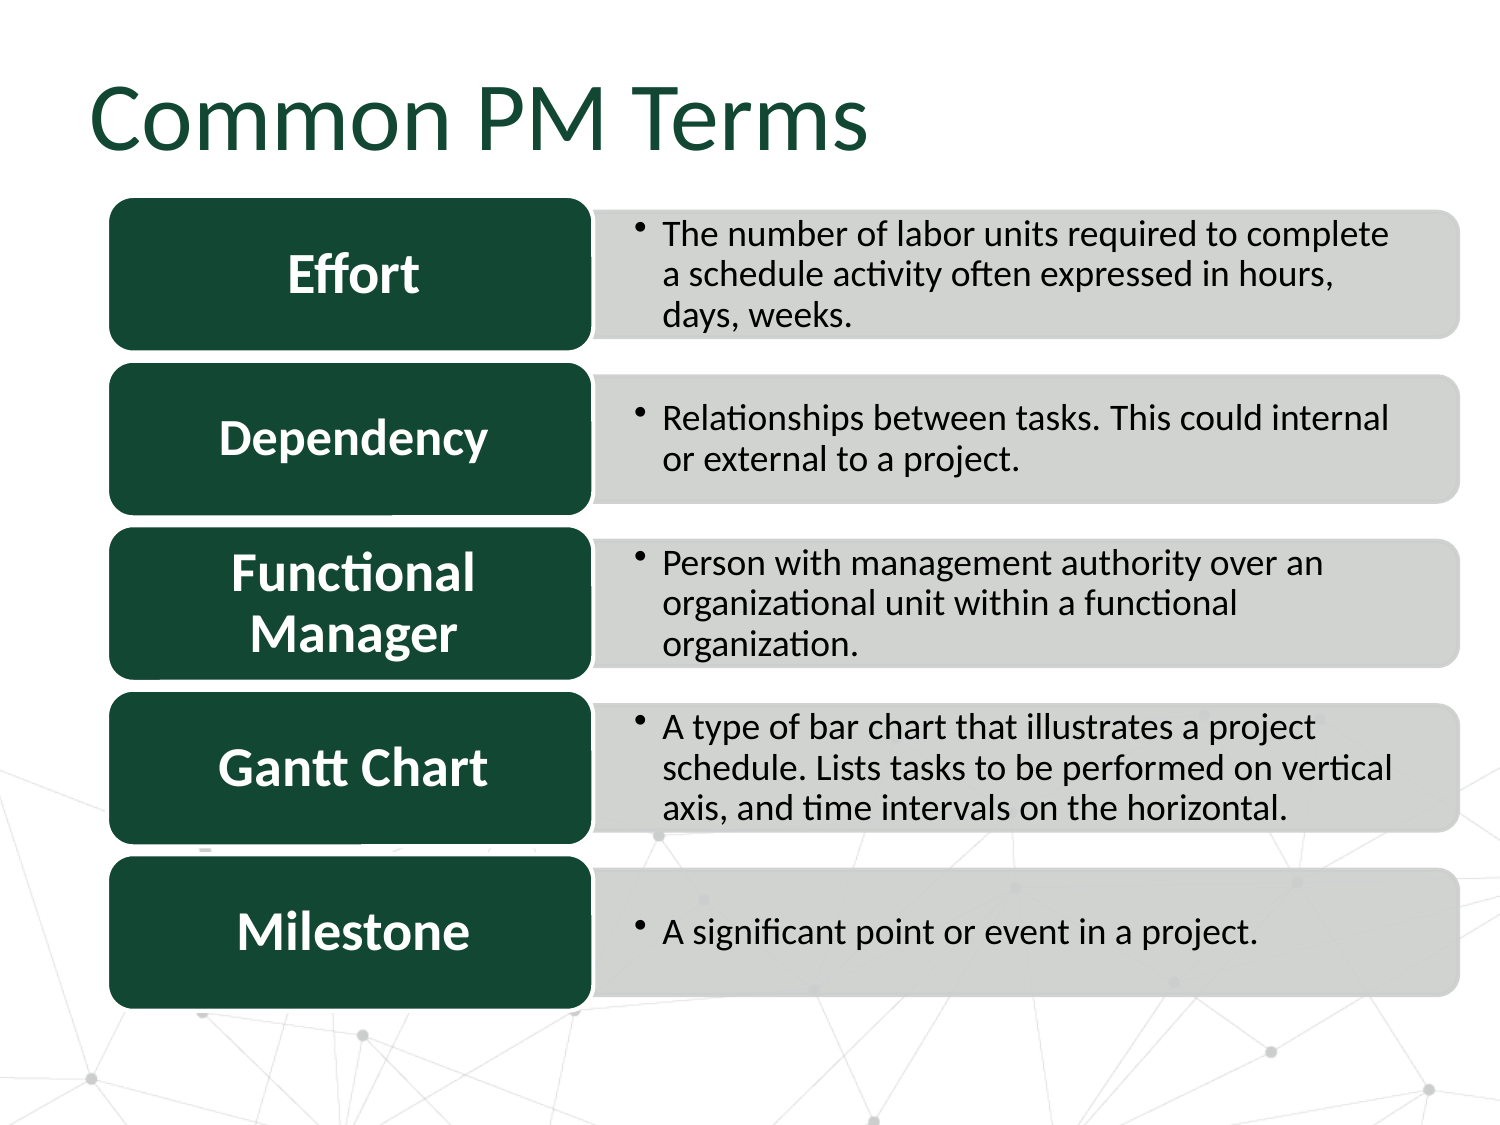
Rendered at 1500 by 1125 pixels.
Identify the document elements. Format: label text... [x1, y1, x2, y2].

text_box Common PM Terms [74, 45, 1425, 233]
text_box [106, 195, 1459, 1012]
